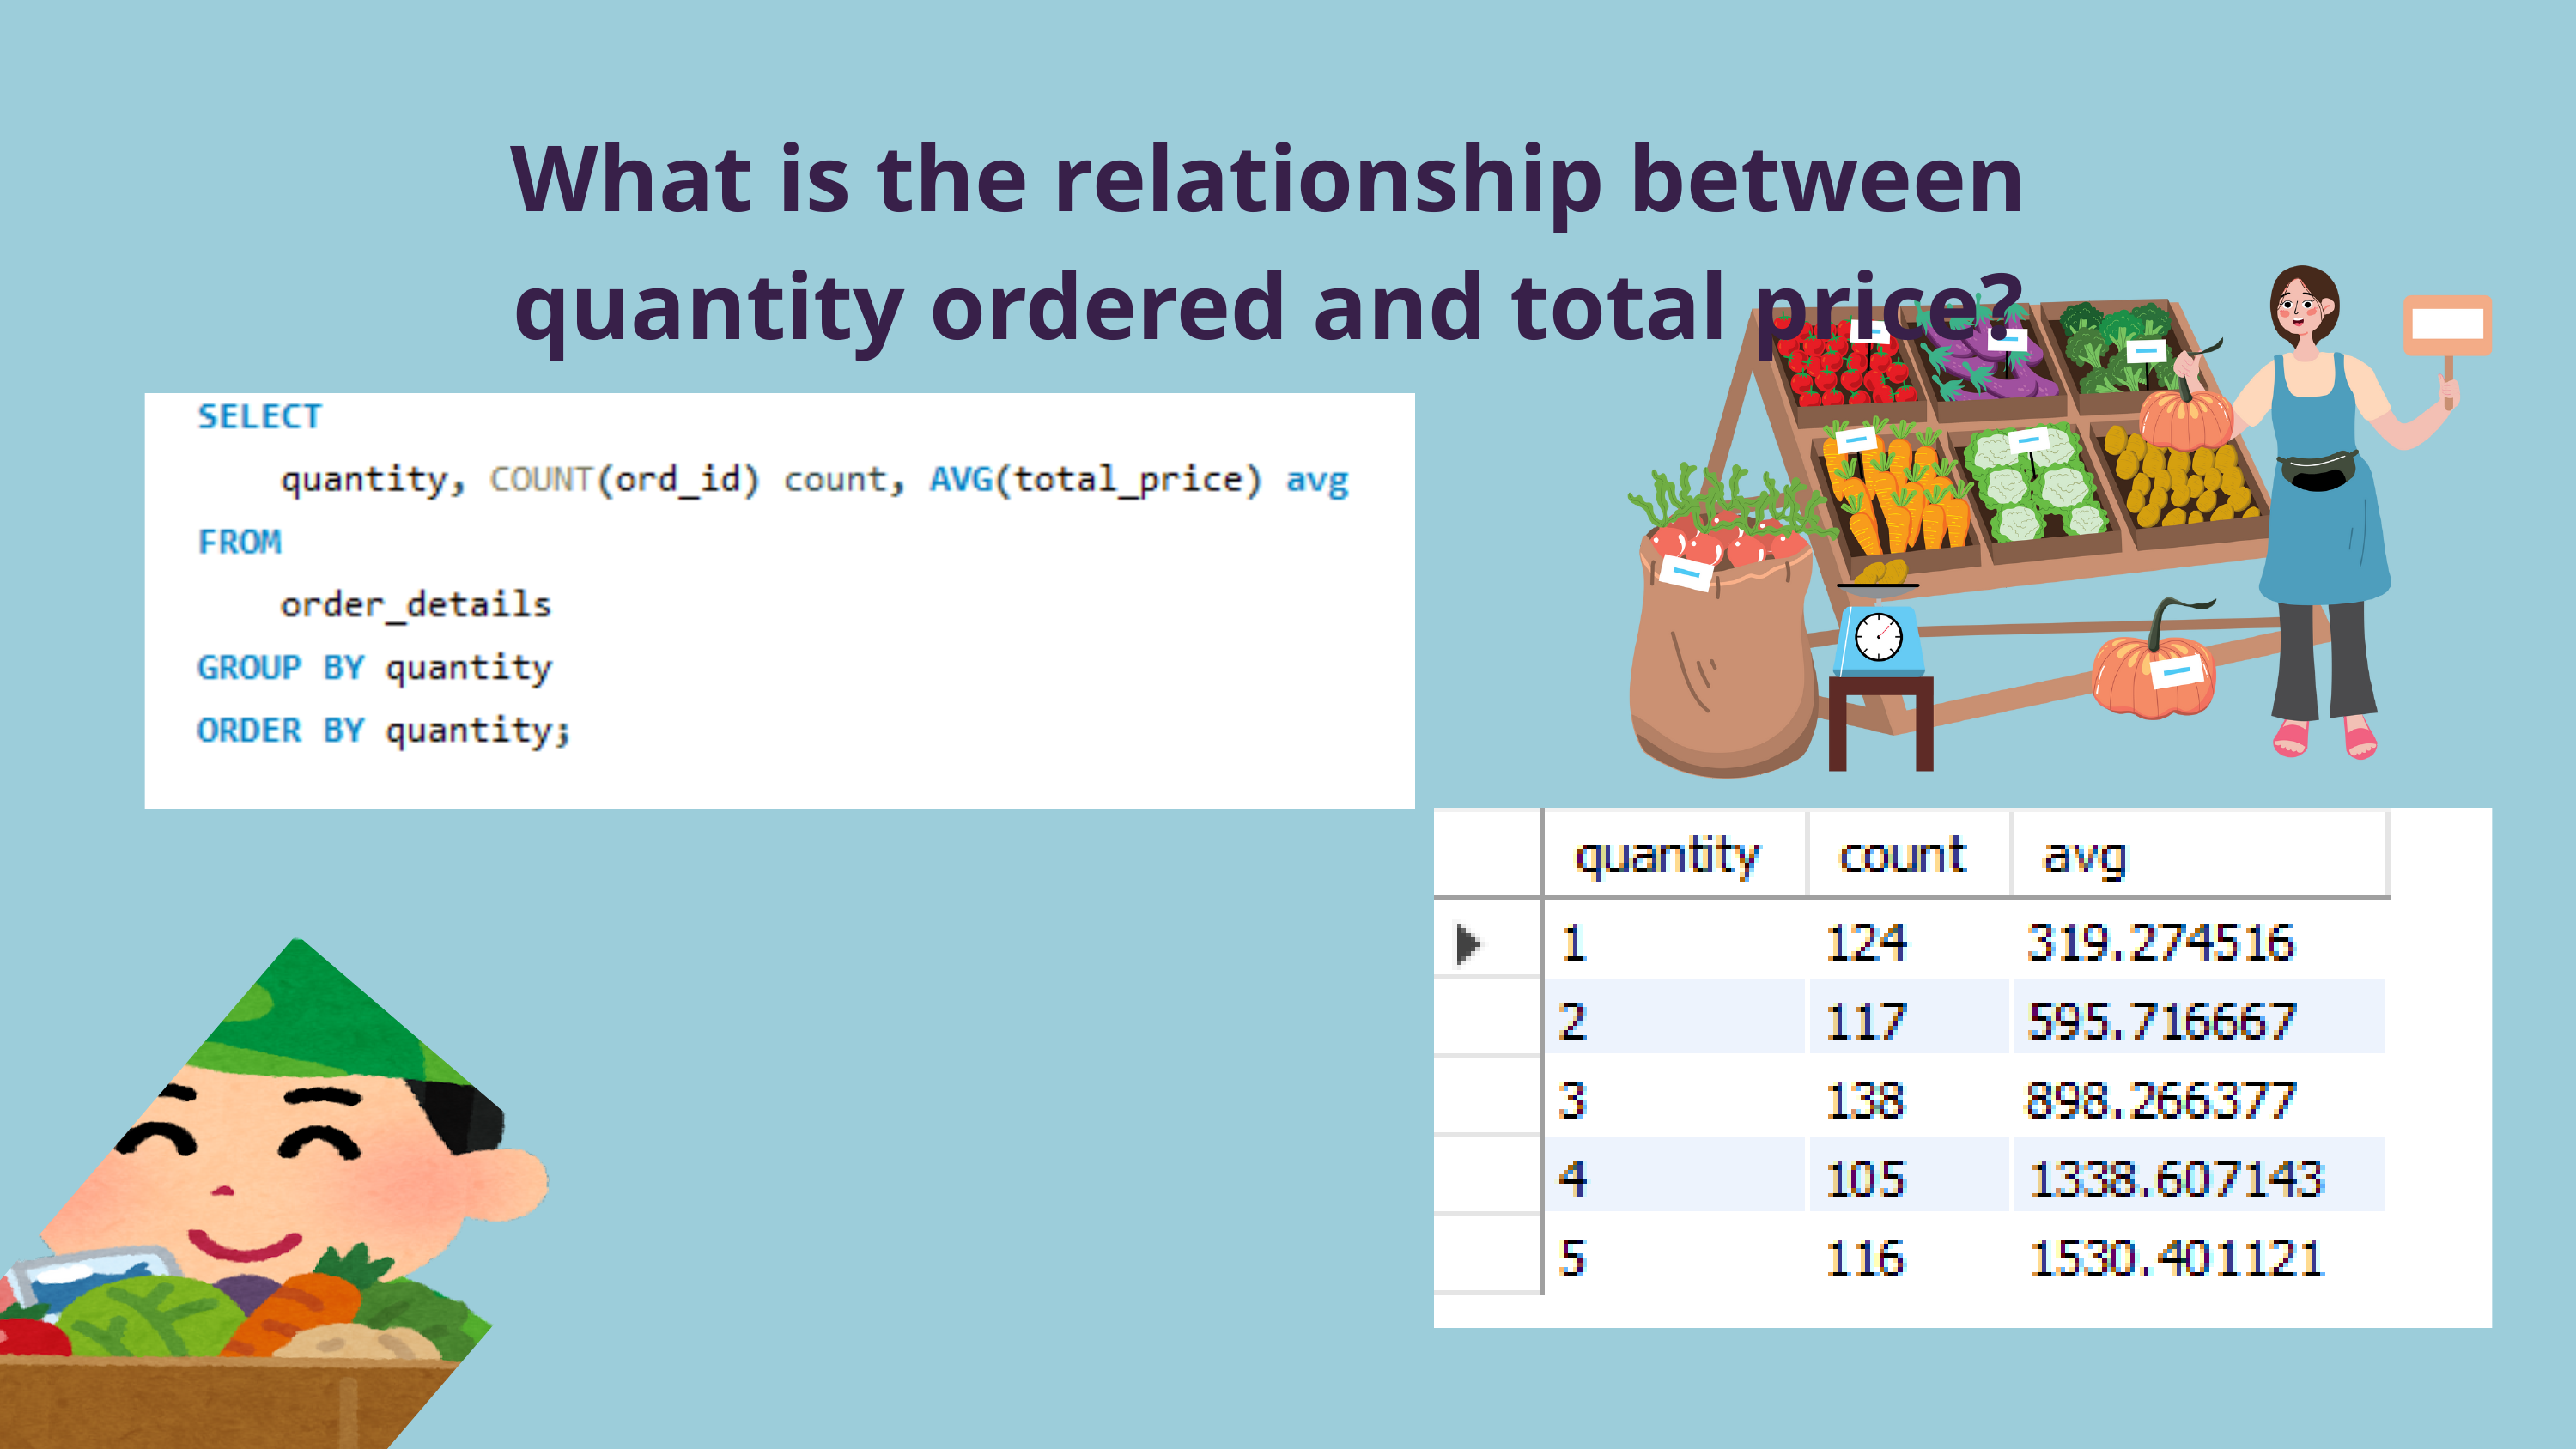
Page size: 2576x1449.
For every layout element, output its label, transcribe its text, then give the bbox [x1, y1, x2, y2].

text_box [144, 393, 1415, 809]
text_box [0, 934, 604, 1449]
text_box What is the relationship between quantity ordered and total price? [317, 101, 2221, 486]
text_box [1434, 808, 2493, 1328]
text_box [1627, 265, 2493, 779]
